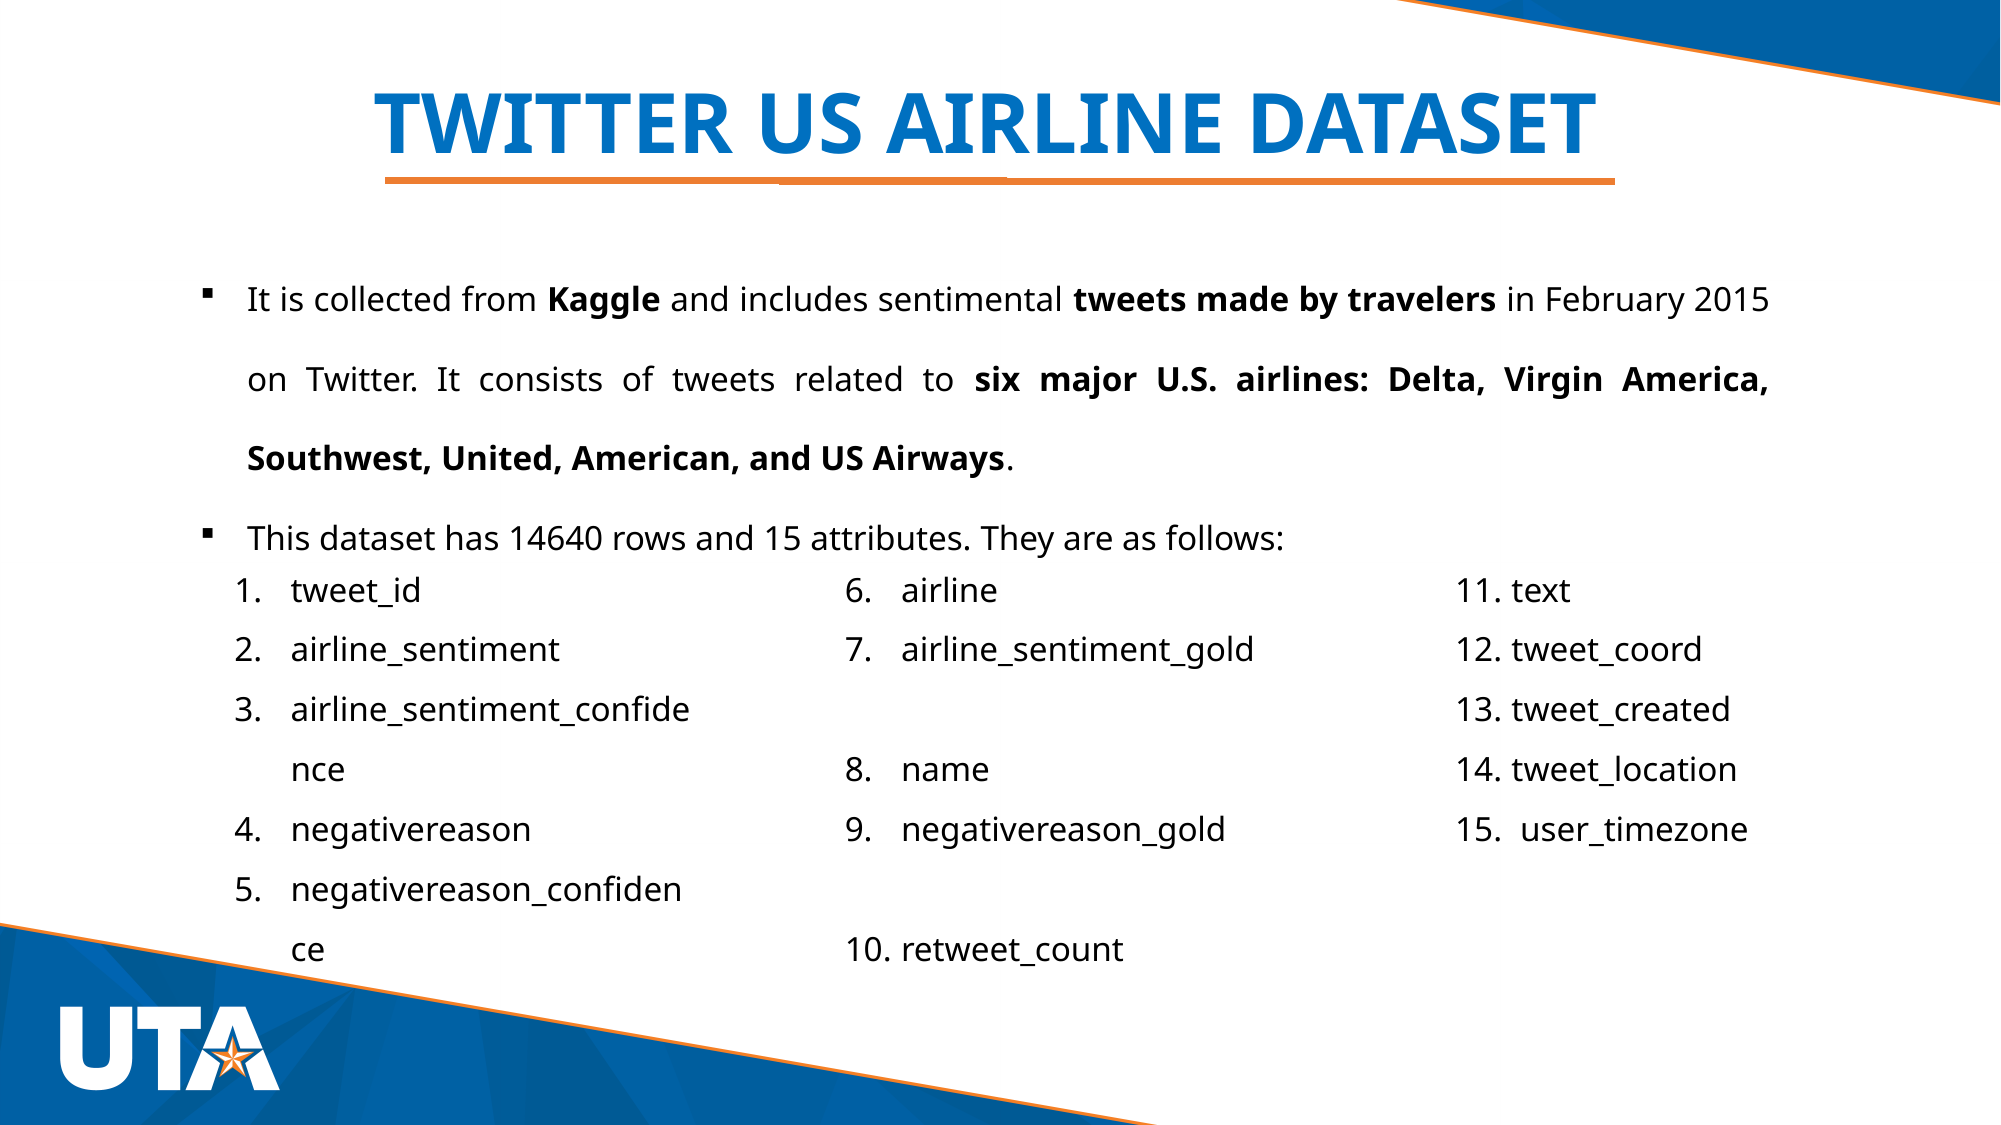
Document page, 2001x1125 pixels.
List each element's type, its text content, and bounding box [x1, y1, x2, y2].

text_box TWITTER US AIRLINE DATASET [48, 70, 1923, 171]
text_box [385, 177, 1615, 185]
text_box tweet_id airline_sentiment airline_sentiment_confidence negativereason negativereason_confidence airline airline_sentiment_gold name negativereason_gold retweet_count text tweet_coord tweet_created tweet_location user_timezone [69, 547, 1931, 970]
text_box It is collected from Kaggle and includes sentimental tweets made by travelers in February 2015 on Twitter. It consists of tweets related to six major U.S. airlines: Delta, Virgin America, Southwest, United, American, and US Airways. This dataset has 14640 rows and 15 attributes. They are as follows: [185, 230, 1786, 547]
picture [0, 0, 2001, 1125]
